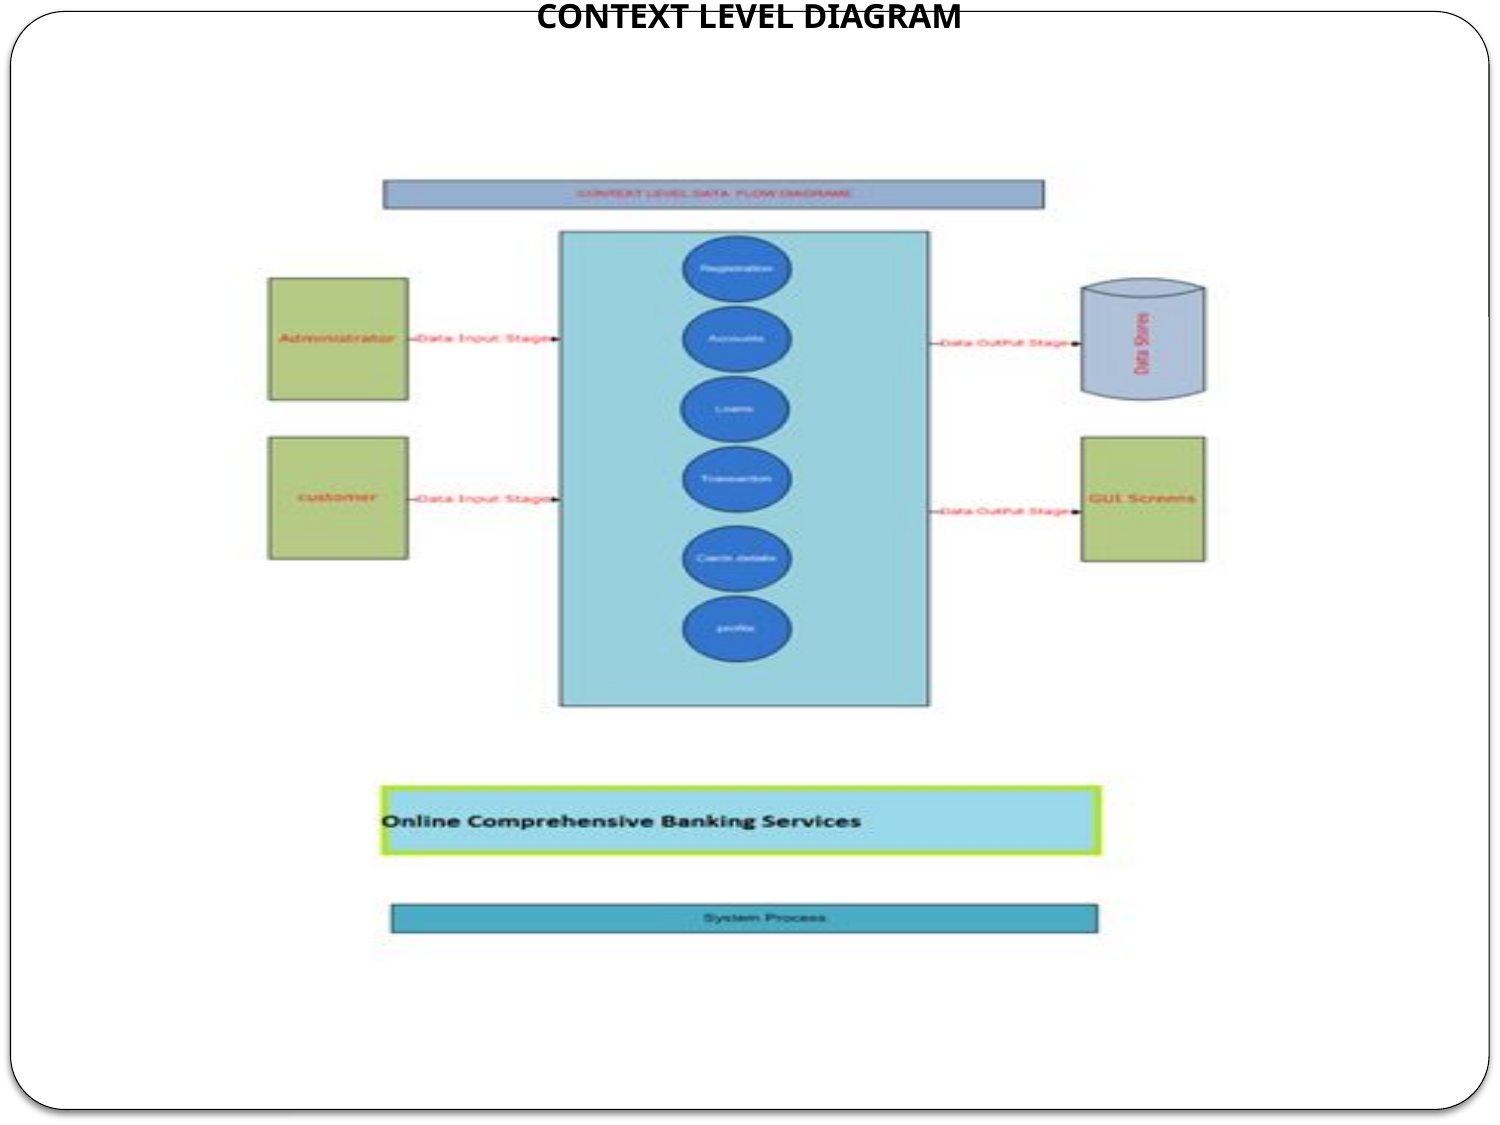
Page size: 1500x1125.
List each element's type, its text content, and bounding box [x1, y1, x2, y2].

picture [137, 99, 1326, 1007]
text_box CONTEXT LEVEL DIAGRAM [521, 0, 979, 88]
